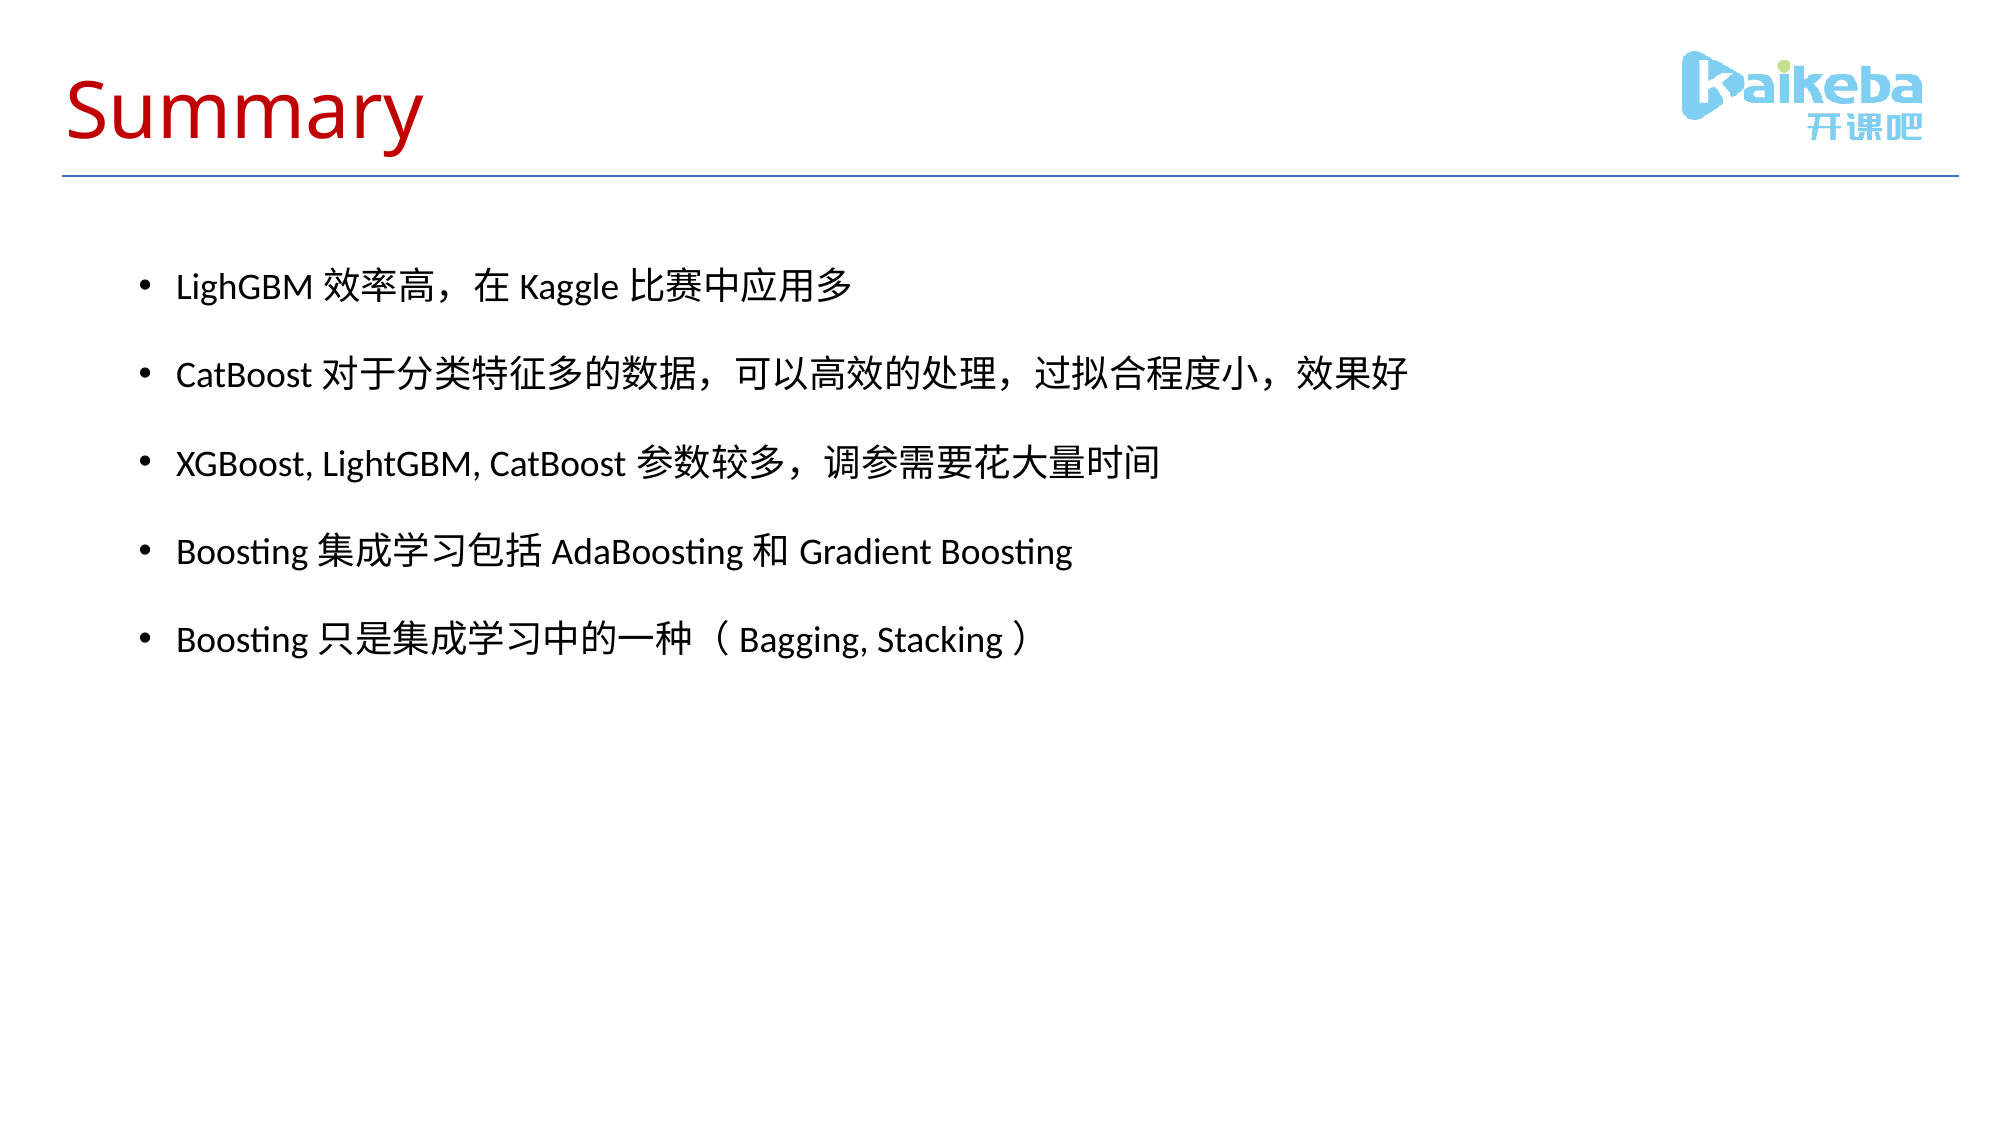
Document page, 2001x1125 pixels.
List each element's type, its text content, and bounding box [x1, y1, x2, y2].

table_cell Yahoo LTR [1653, 21, 1950, 167]
text_box LighGBM效率高，在Kaggle比赛中应用多 CatBoost对于分类特征多的数据，可以高效的处理，过拟合程度小，效果好 XGBoost, LightGBM, CatBoost参数较多，调参需要花大量时间 Boosting集成学习包括AdaBoosting和Gradient Boosting Boosting只是集成学习中的一种（Bagging, Stacking） [131, 231, 1449, 922]
title Summary [57, 59, 1728, 167]
